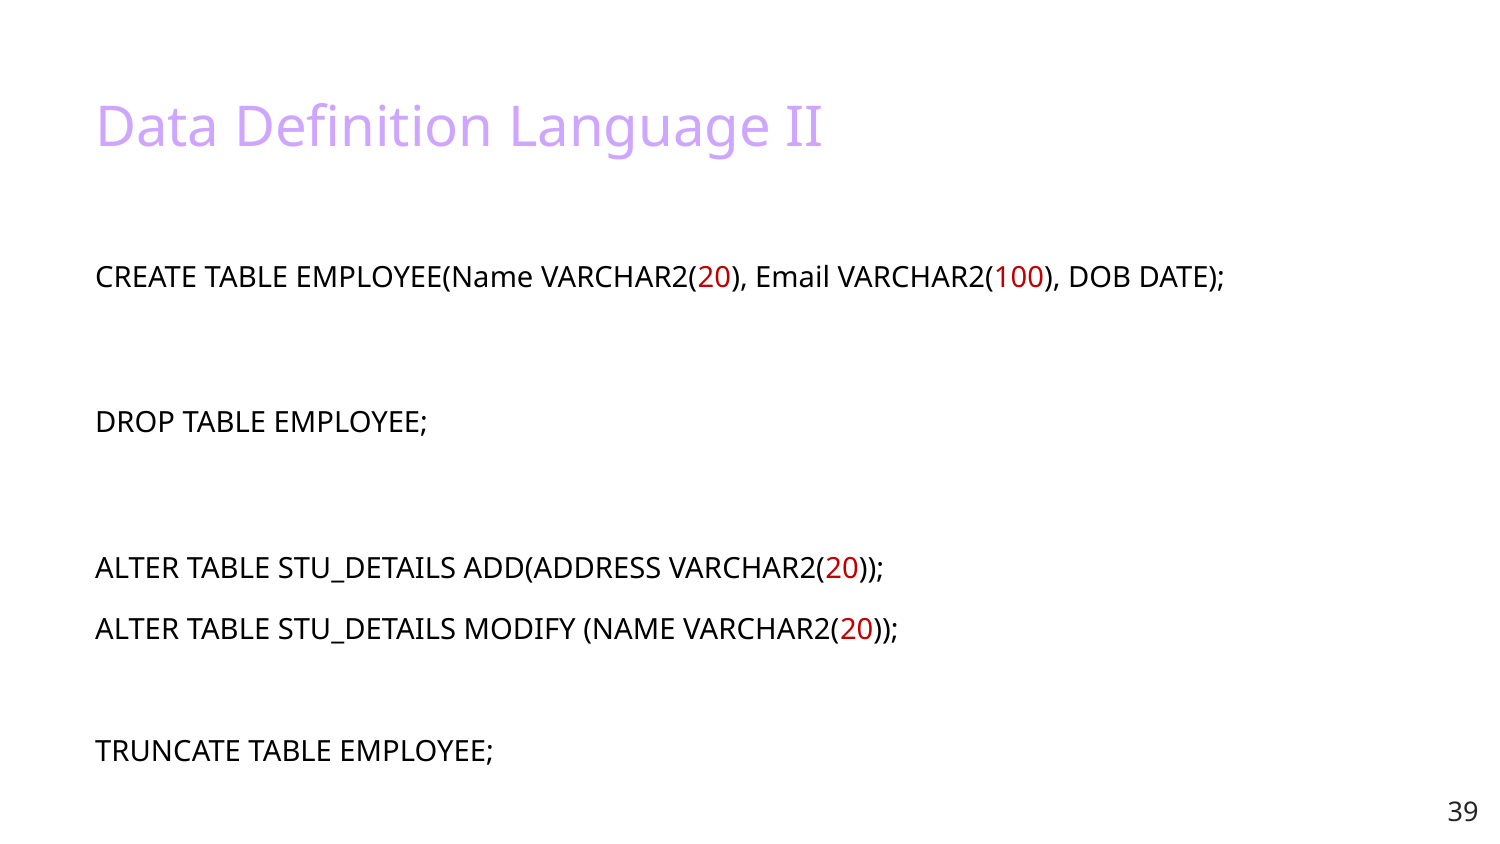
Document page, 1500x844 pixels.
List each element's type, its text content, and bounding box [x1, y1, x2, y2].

text_box CREATE TABLE EMPLOYEE(Name VARCHAR2(20), Email VARCHAR2(100), DOB DATE); DROP TABLE EMPLOYEE; ALTER TABLE STU_DETAILS ADD(ADDRESS VARCHAR2(20)); ALTER TABLE STU_DETAILS MODIFY (NAME VARCHAR2(20)); TRUNCATE TABLE EMPLOYEE; [80, 223, 1420, 844]
slide_number ‹#› [1403, 779, 1494, 844]
title Data Definition Language II [80, 74, 1106, 162]
